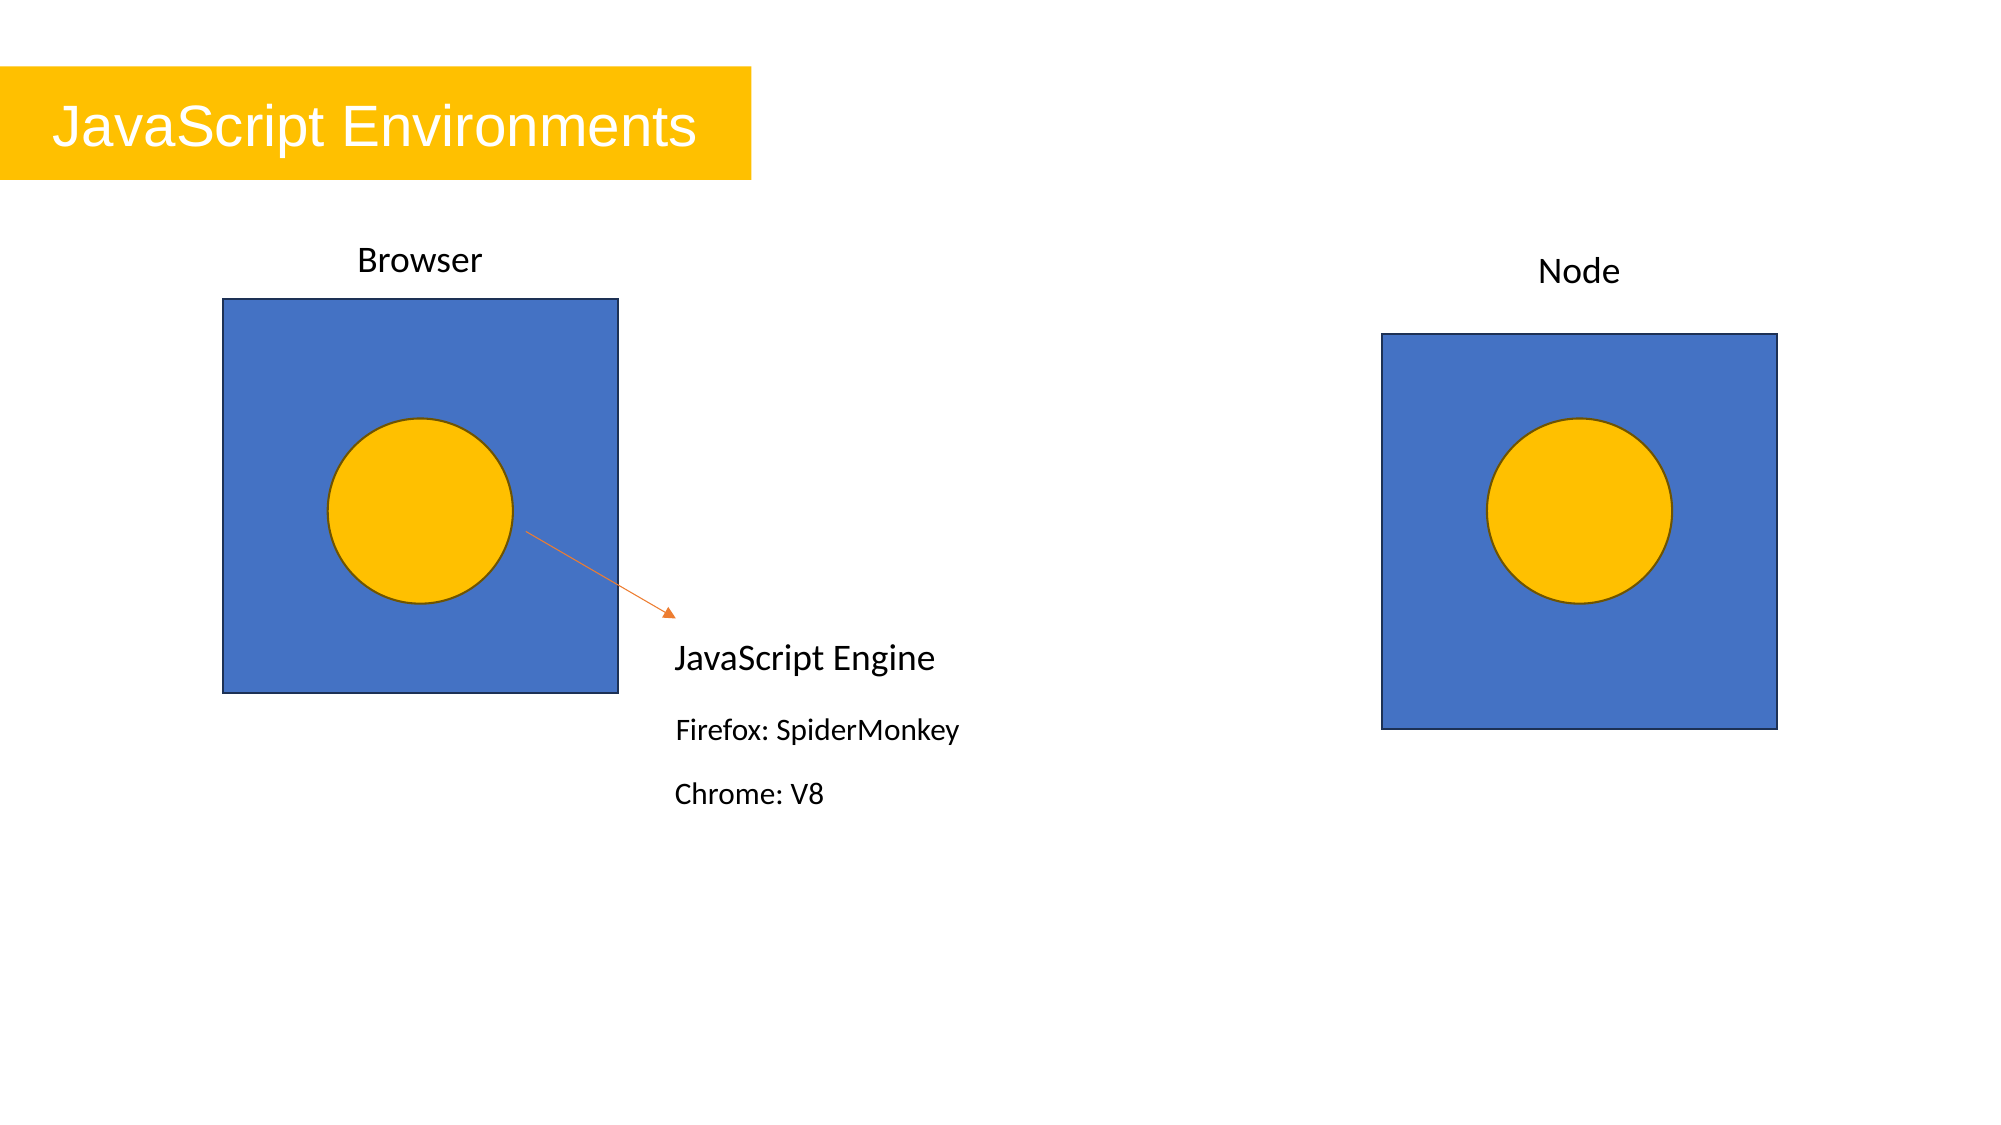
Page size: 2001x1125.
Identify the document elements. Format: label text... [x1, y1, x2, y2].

text_box [1381, 333, 1778, 730]
text_box [1485, 417, 1674, 605]
text_box Chrome: V8 [660, 765, 840, 818]
text_box JavaScript Environments [0, 65, 752, 181]
text_box JavaScript Engine [659, 625, 951, 686]
text_box Node [1523, 238, 1636, 299]
text_box Firefox: SpiderMonkey [661, 702, 976, 755]
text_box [525, 531, 676, 619]
text_box Browser [342, 227, 499, 287]
text_box [326, 417, 514, 605]
text_box [222, 298, 619, 694]
